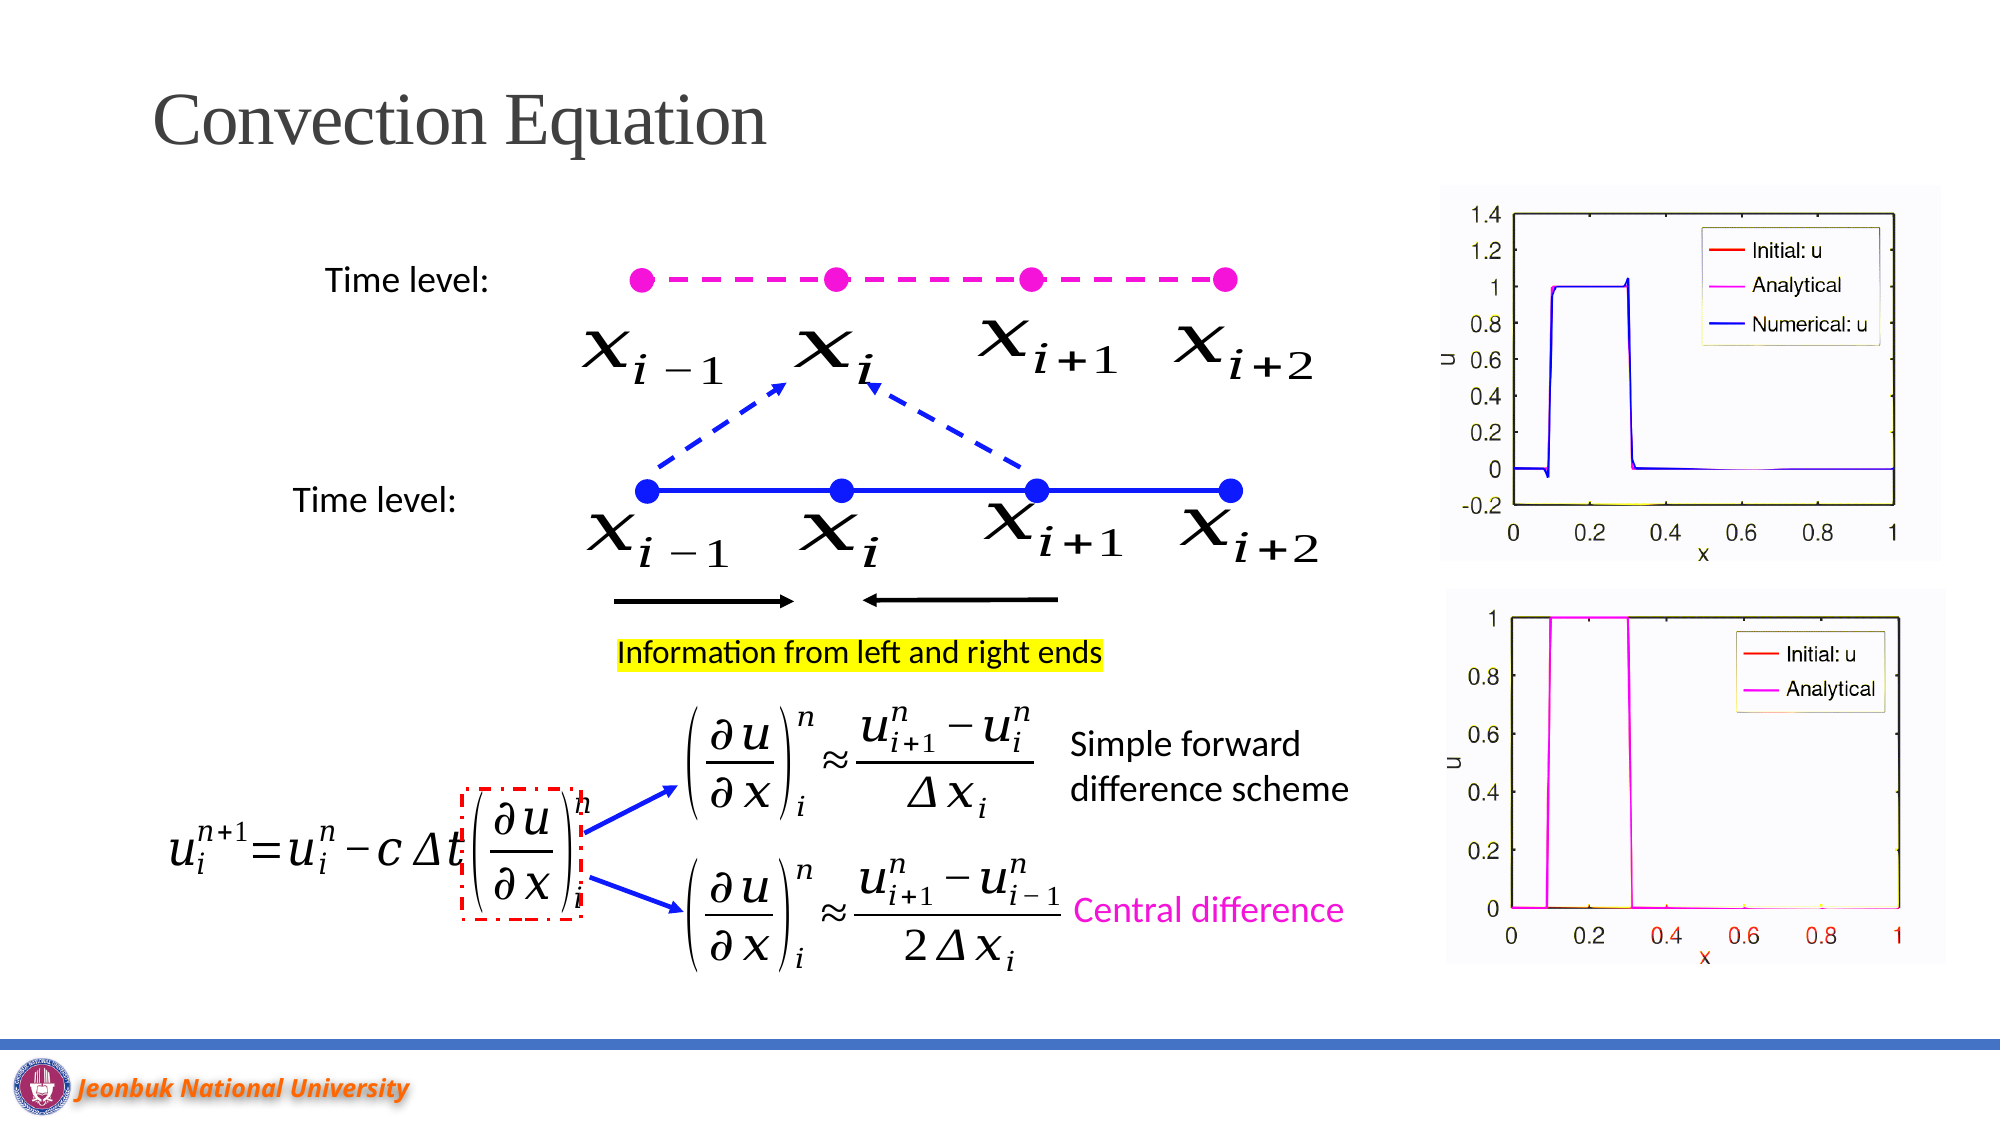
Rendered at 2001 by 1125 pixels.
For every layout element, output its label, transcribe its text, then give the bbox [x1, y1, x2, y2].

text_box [167, 694, 1367, 977]
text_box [264, 247, 1318, 394]
picture [9, 1054, 74, 1119]
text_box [581, 479, 1323, 577]
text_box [658, 382, 787, 468]
text_box Convection Equation [137, 59, 1347, 168]
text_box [866, 382, 1021, 468]
picture [1440, 185, 1941, 561]
picture [1445, 588, 1947, 964]
text_box Information from left and right ends [602, 623, 1119, 678]
